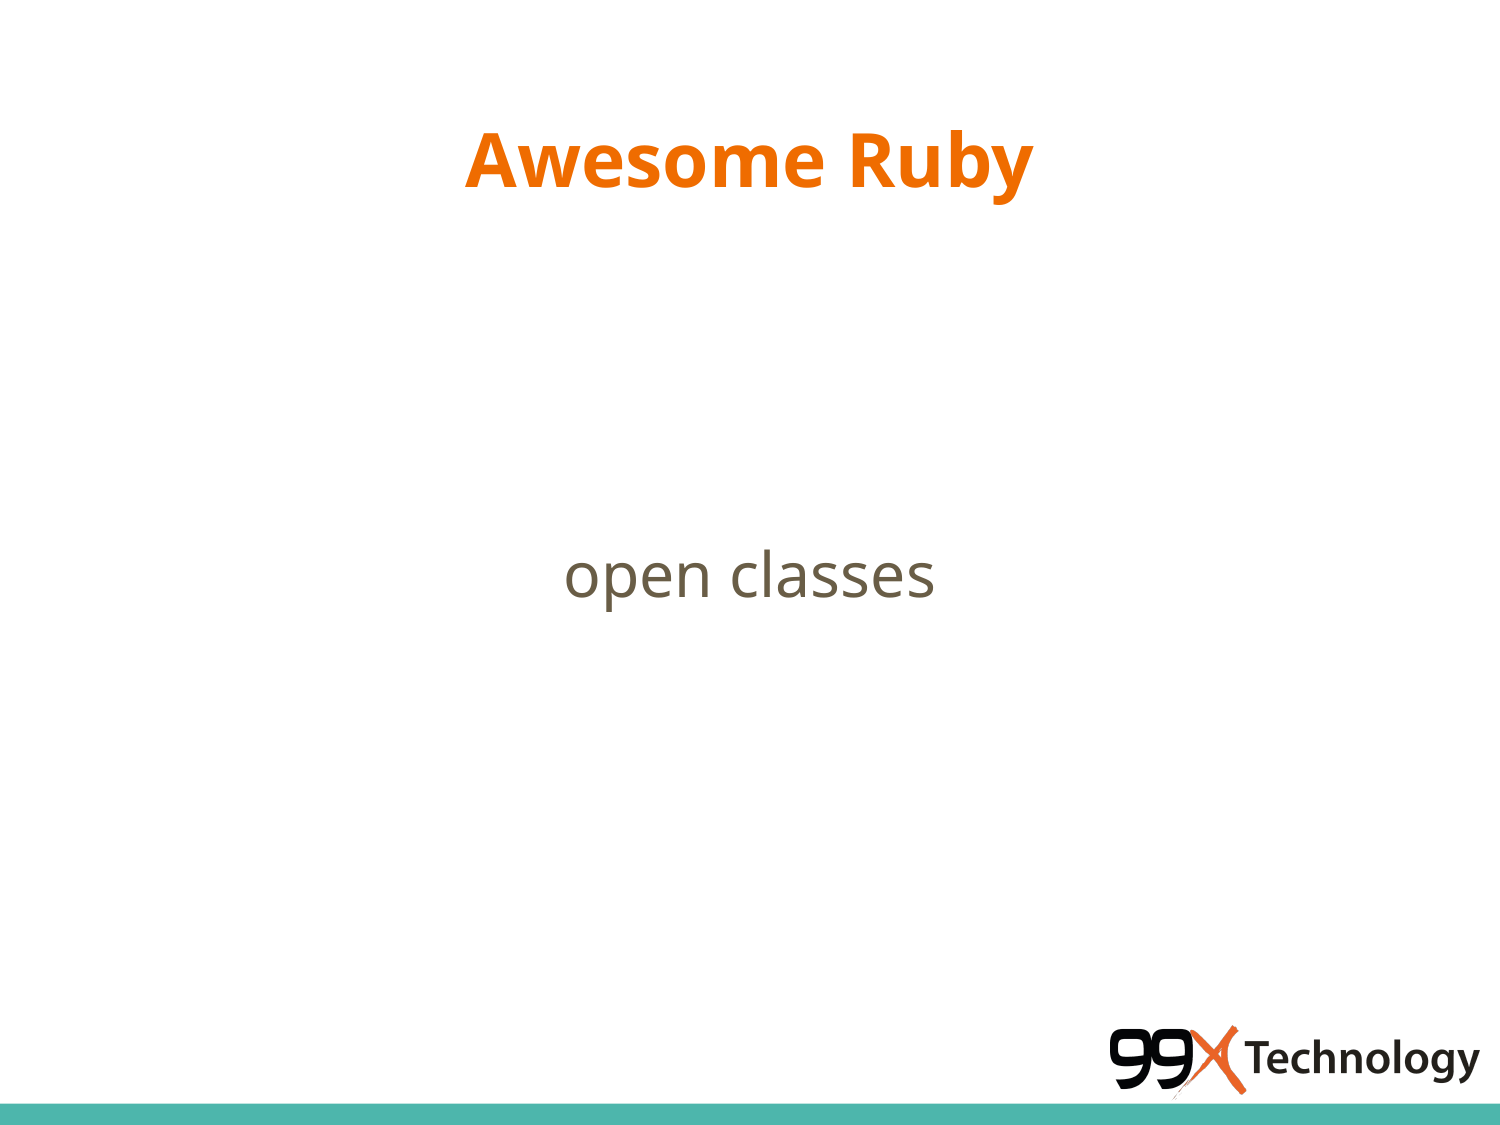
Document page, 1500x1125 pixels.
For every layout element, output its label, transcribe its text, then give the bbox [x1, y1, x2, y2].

picture [1110, 1025, 1480, 1101]
title Awesome Ruby [51, 97, 1449, 252]
list open classes [51, 508, 1449, 617]
